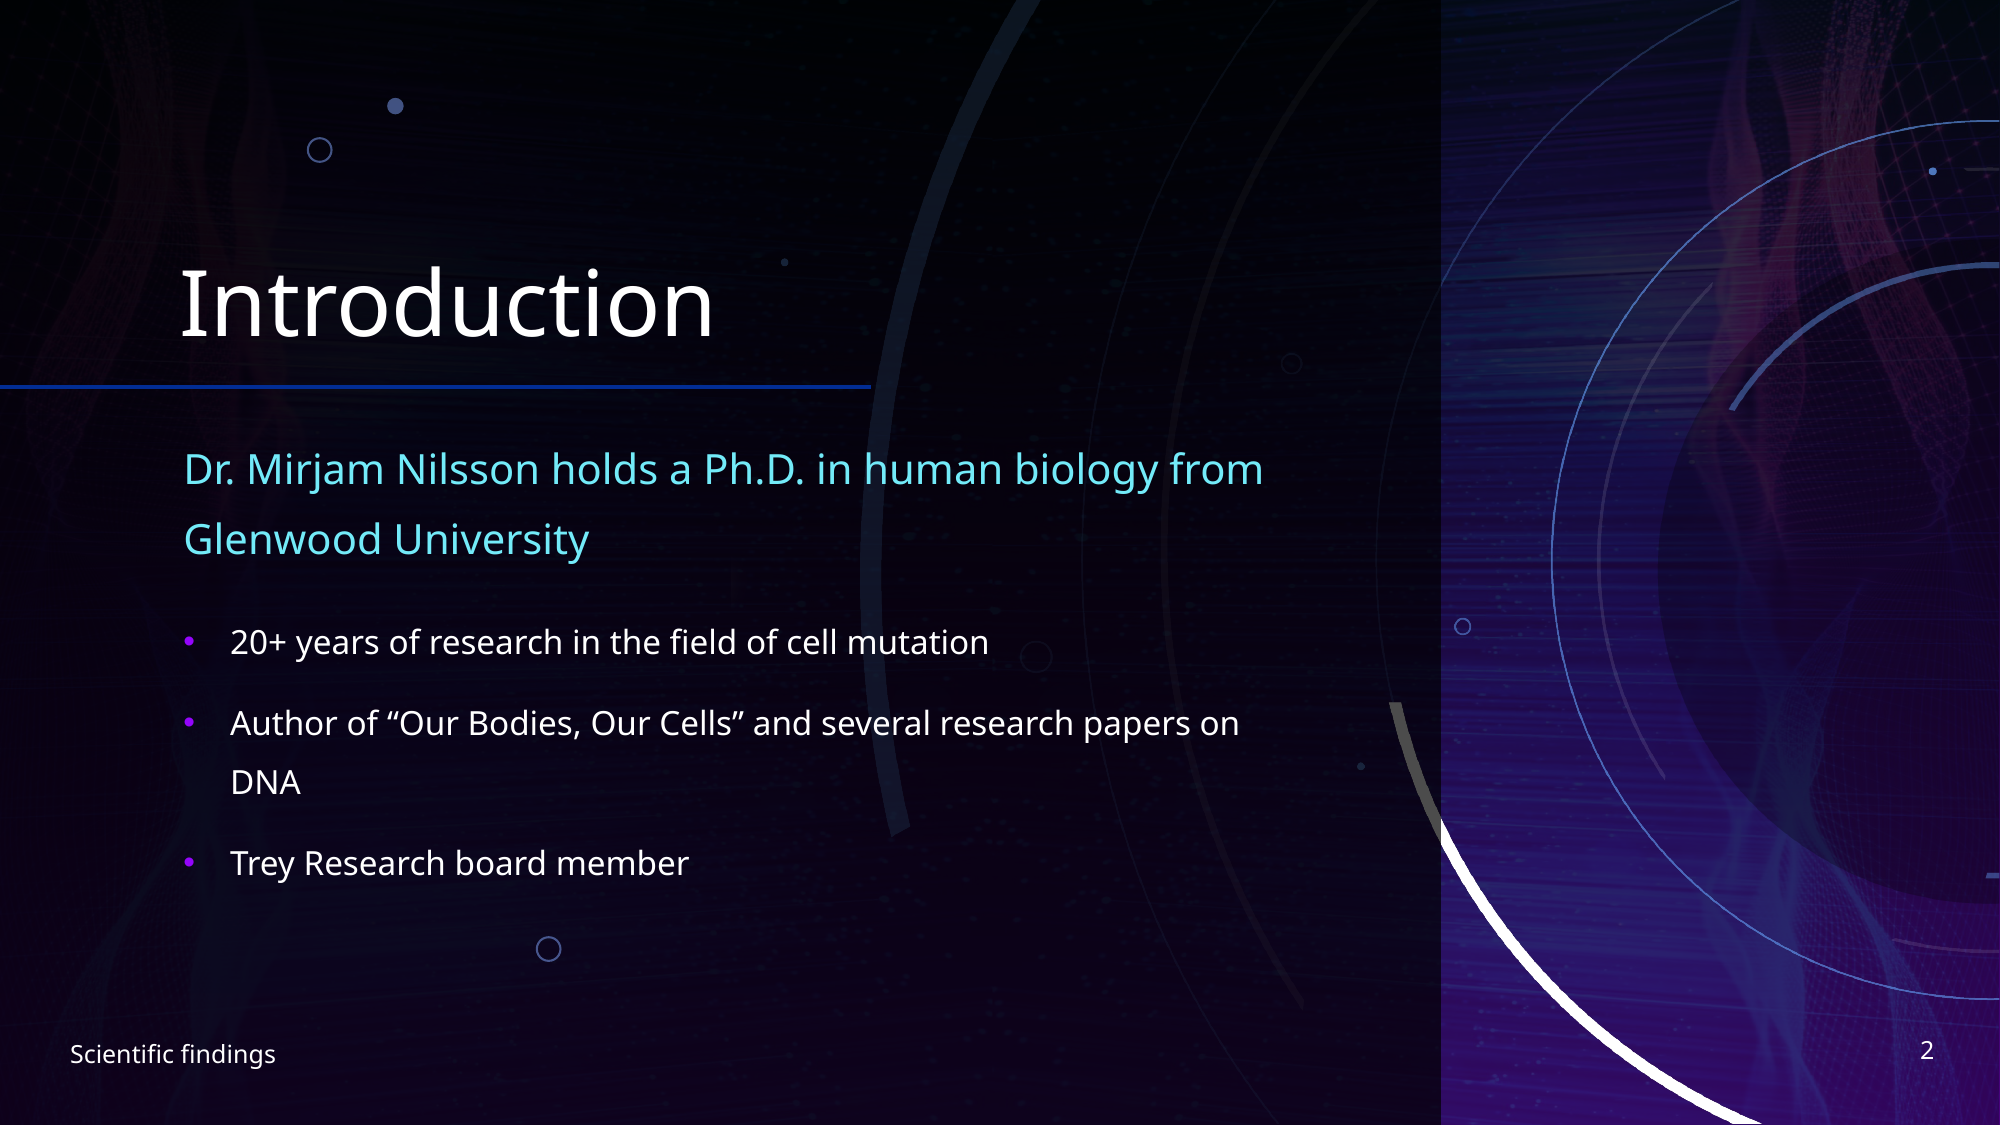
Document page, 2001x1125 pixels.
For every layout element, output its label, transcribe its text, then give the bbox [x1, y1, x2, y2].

slide_number 2 [1499, 1021, 1950, 1082]
list 20+ years of research in the field of cell mutation Author of “Our Bodies, Our Cells” and several research papers on DNA Trey Research board member [168, 593, 1299, 962]
picture [730, 0, 2000, 1124]
footer Scientific findings [55, 1023, 731, 1084]
title Introduction [164, 172, 1299, 364]
list Dr. Mirjam Nilsson holds a Ph.D. in human biology from Glenwood University [168, 415, 1299, 573]
